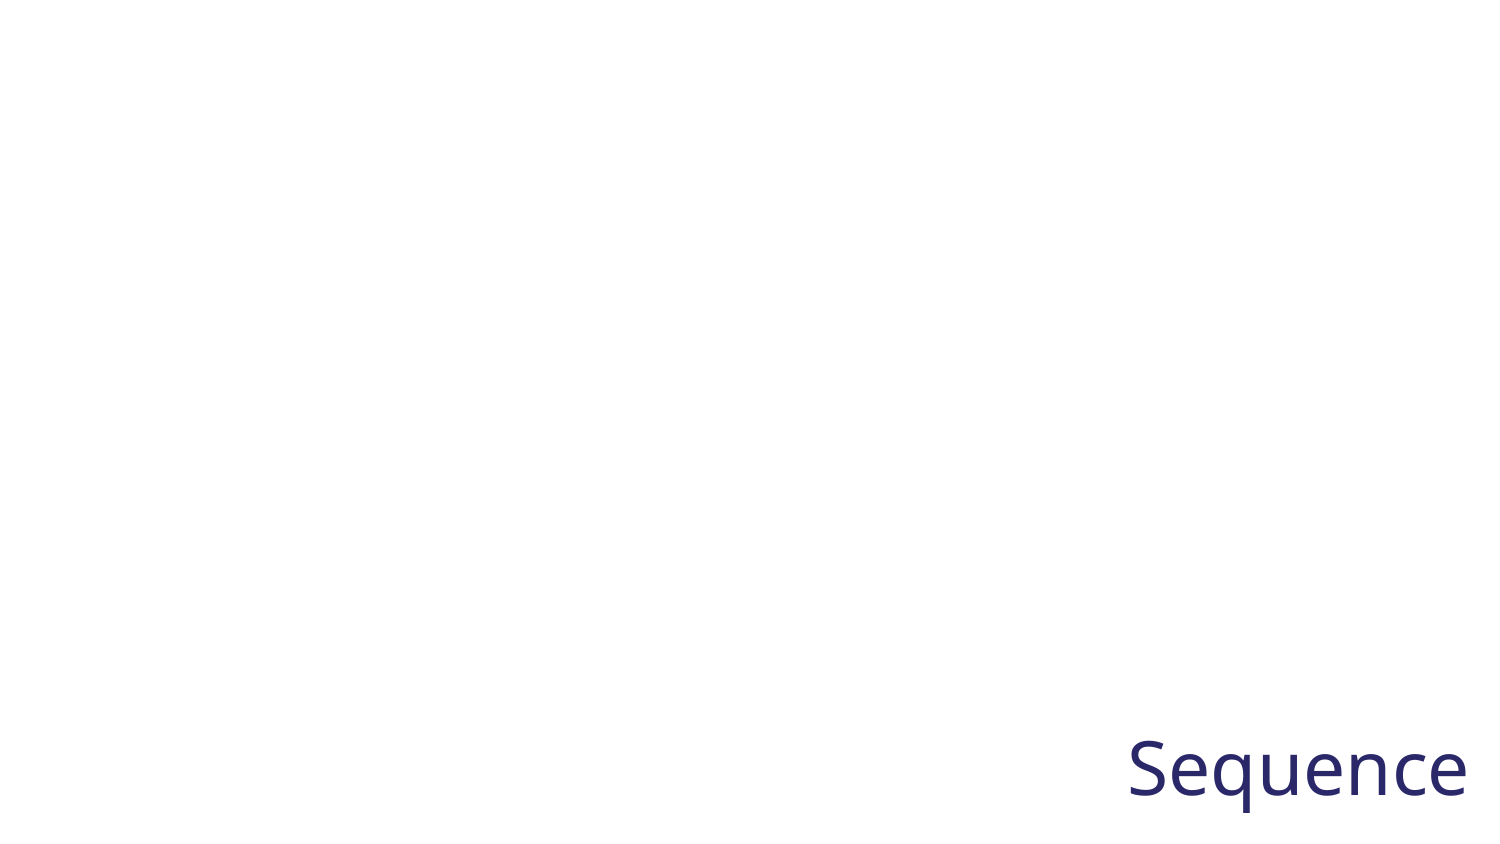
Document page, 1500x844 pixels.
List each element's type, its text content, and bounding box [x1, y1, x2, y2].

text_box Sequence [667, 705, 1500, 844]
